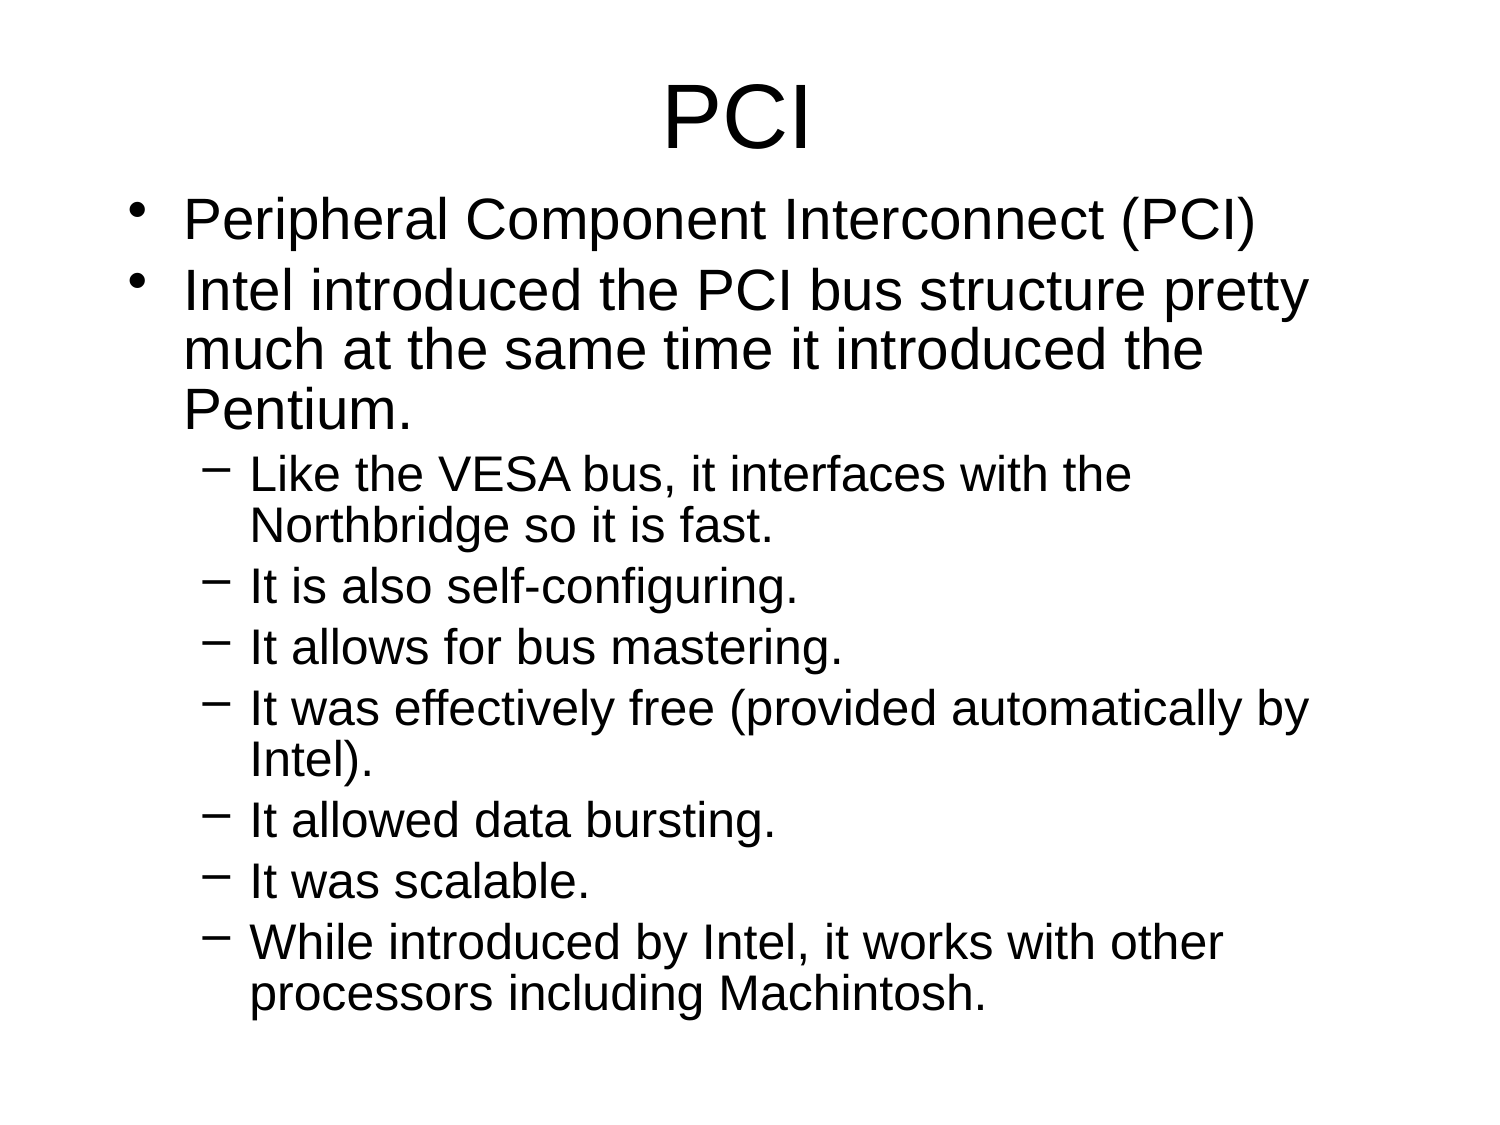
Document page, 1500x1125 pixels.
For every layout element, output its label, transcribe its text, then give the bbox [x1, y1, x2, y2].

title PCI [99, 62, 1375, 162]
list Peripheral Component Interconnect (PCI) Intel introduced the PCI bus structure pretty much at the same time it introduced the Pentium. Like the VESA bus, it interfaces with the Northbridge so it is fast. It is also self-configuring. It allows for bus mastering. It was effectively free (provided automatically by Intel). It allowed data bursting. It was scalable. While introduced by Intel, it works with other processors including Machintosh. [112, 184, 1388, 938]
